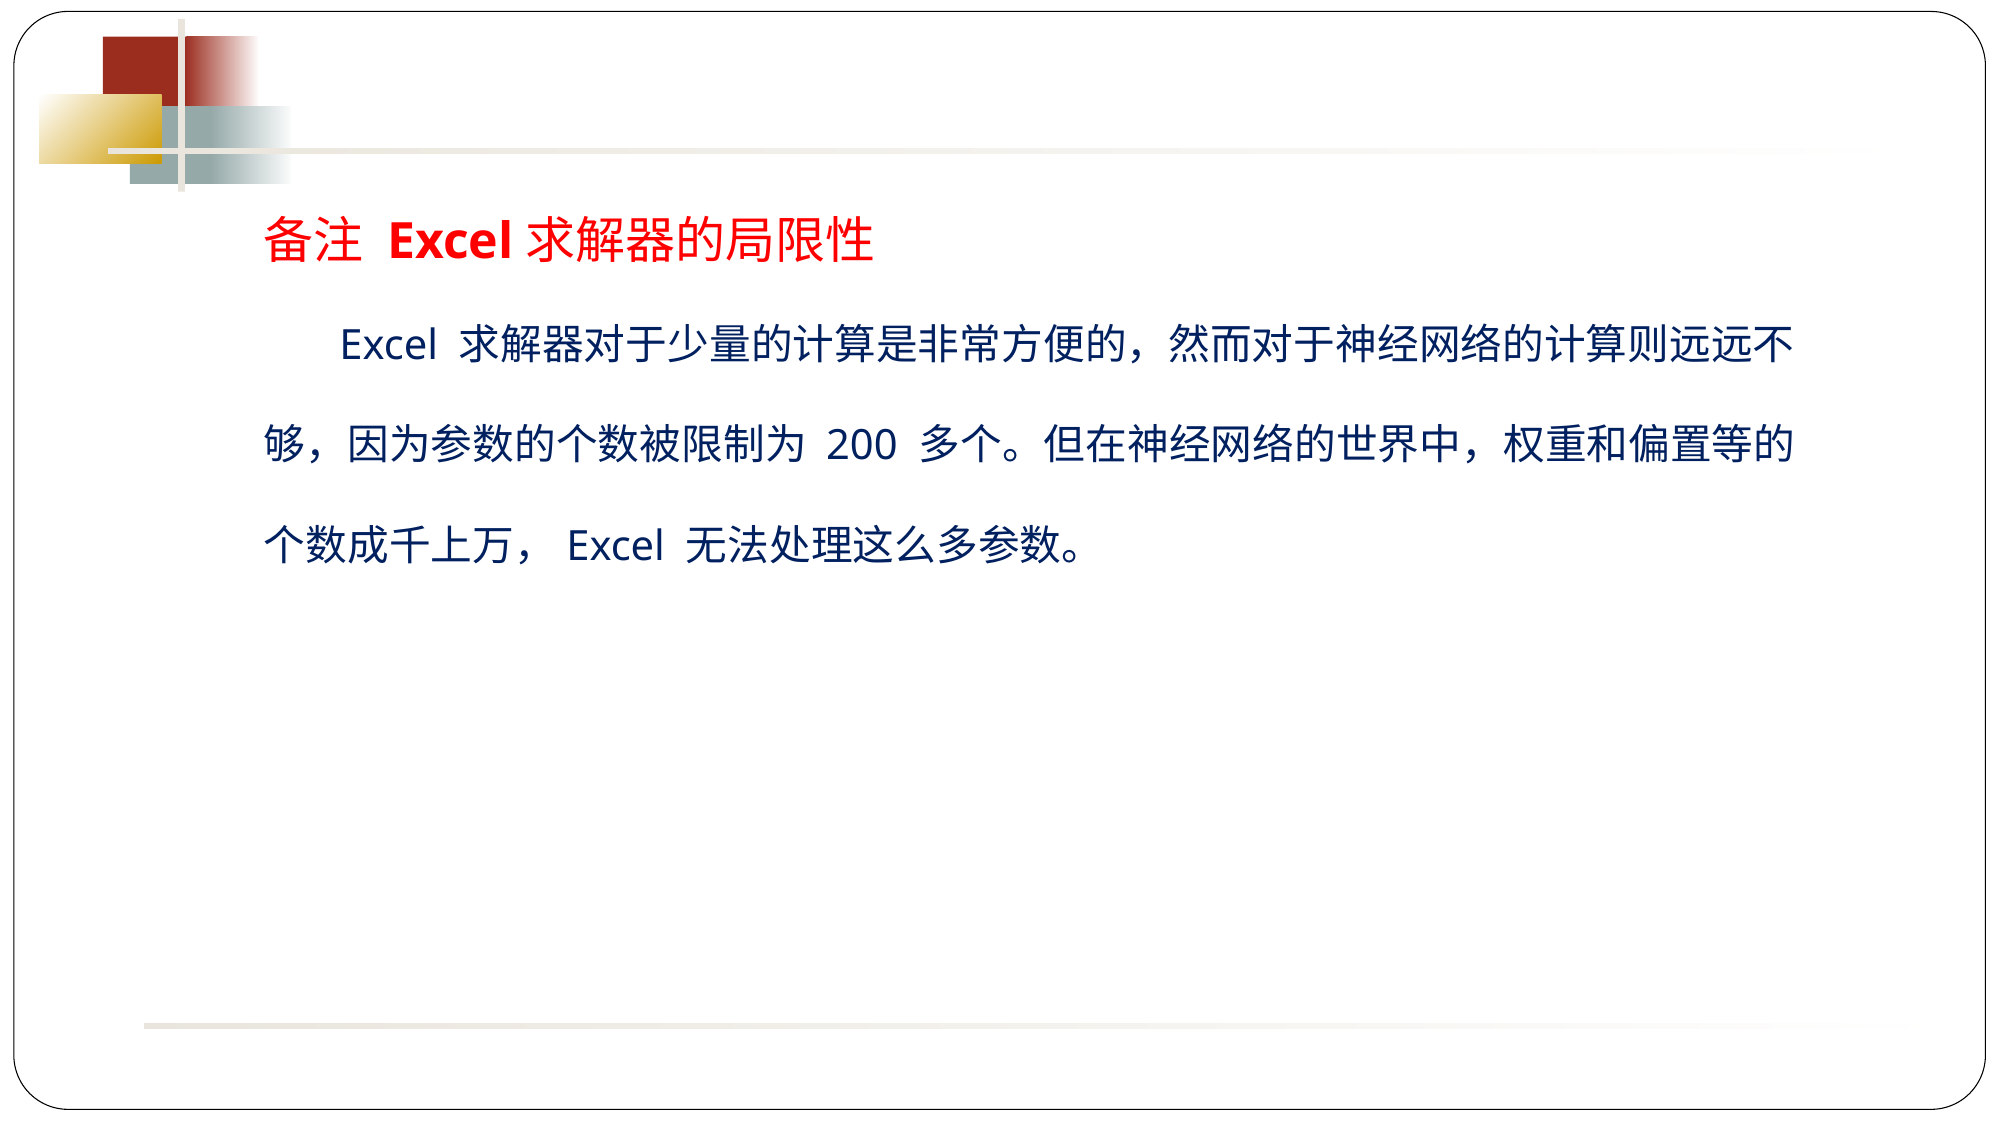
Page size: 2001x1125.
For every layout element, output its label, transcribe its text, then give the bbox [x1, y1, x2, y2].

text_box 备注 Excel求解器的局限性 Excel 求解器对于少量的计算是非常方便的，然而对于神经网络的计算则远远不够，因为参数的个数被限制为 200 多个。但在神经网络的世界中，权重和偏置等的个数成千上万，Excel 无法处理这么多参数。 [249, 170, 1848, 576]
